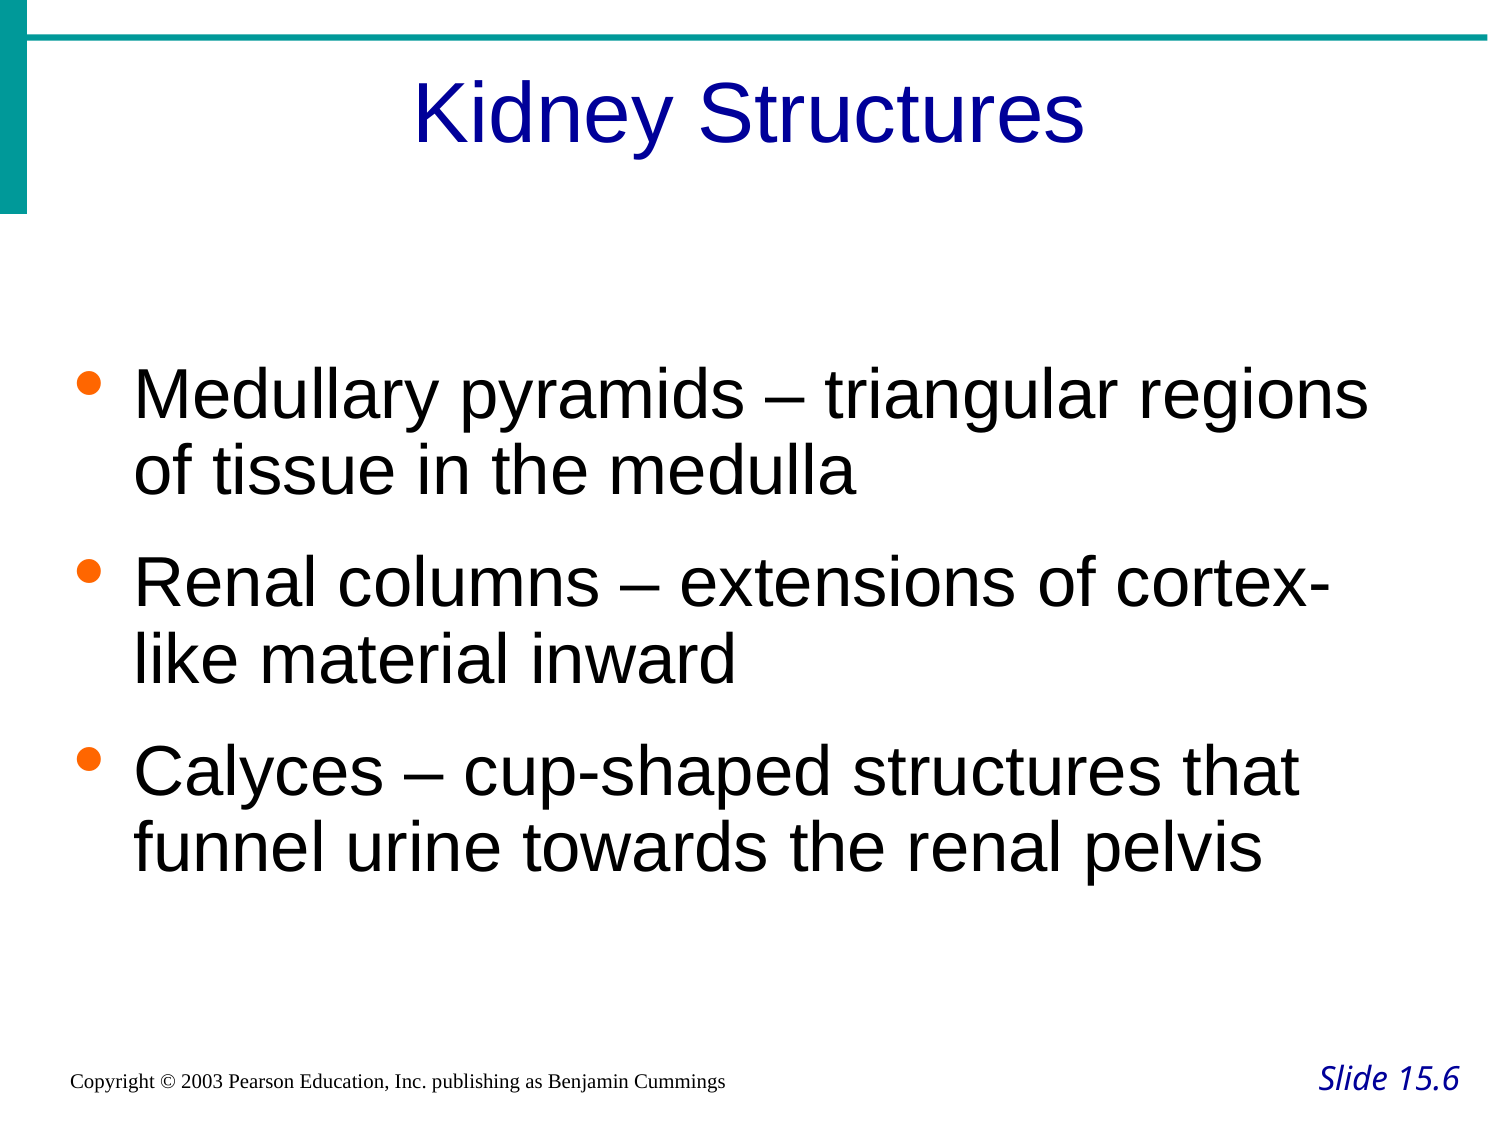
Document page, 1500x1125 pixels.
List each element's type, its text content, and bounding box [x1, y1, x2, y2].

text_box Copyright © 2003 Pearson Education, Inc. publishing as Benjamin Cummings [55, 1059, 741, 1100]
text_box Slide 15.6 [1262, 1050, 1475, 1100]
text_box Medullary pyramids – triangular regions of tissue in the medulla Renal columns – extensions of cortex-like material inward Calyces – cup-shaped structures that funnel urine towards the renal pelvis [62, 349, 1415, 895]
text_box Kidney Structures [62, 50, 1438, 168]
text_box [0, 0, 25, 213]
